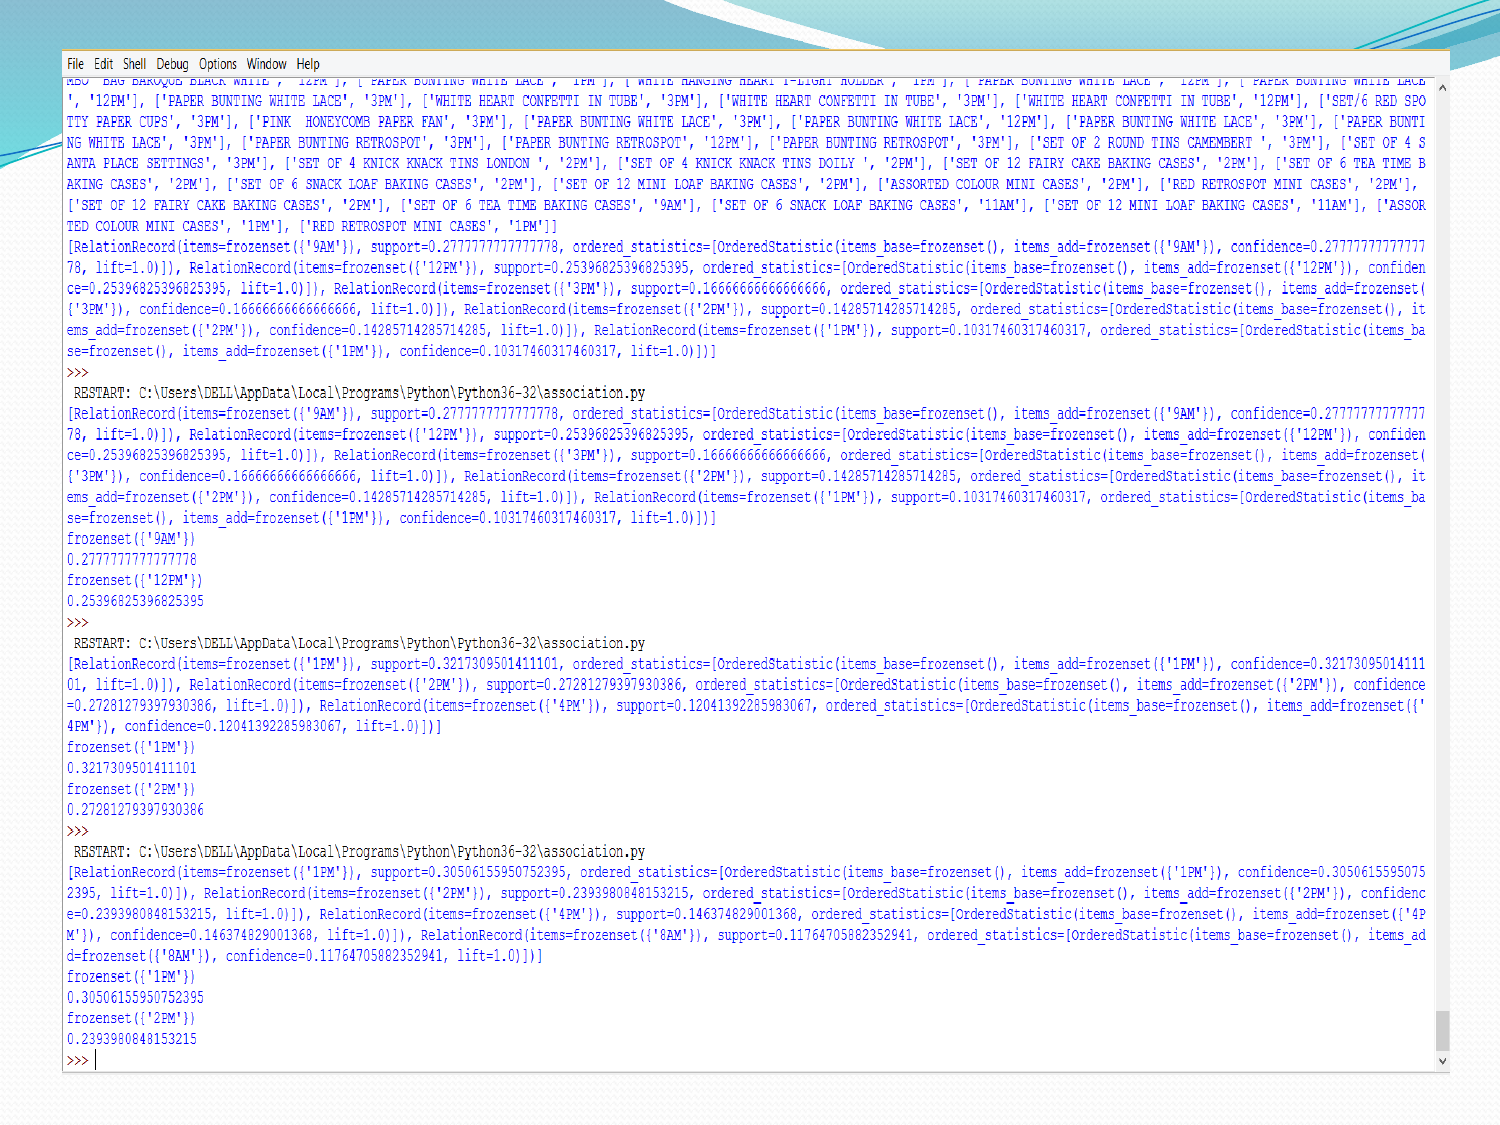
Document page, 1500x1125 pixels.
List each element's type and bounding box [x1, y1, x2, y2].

picture [62, 49, 1451, 1076]
